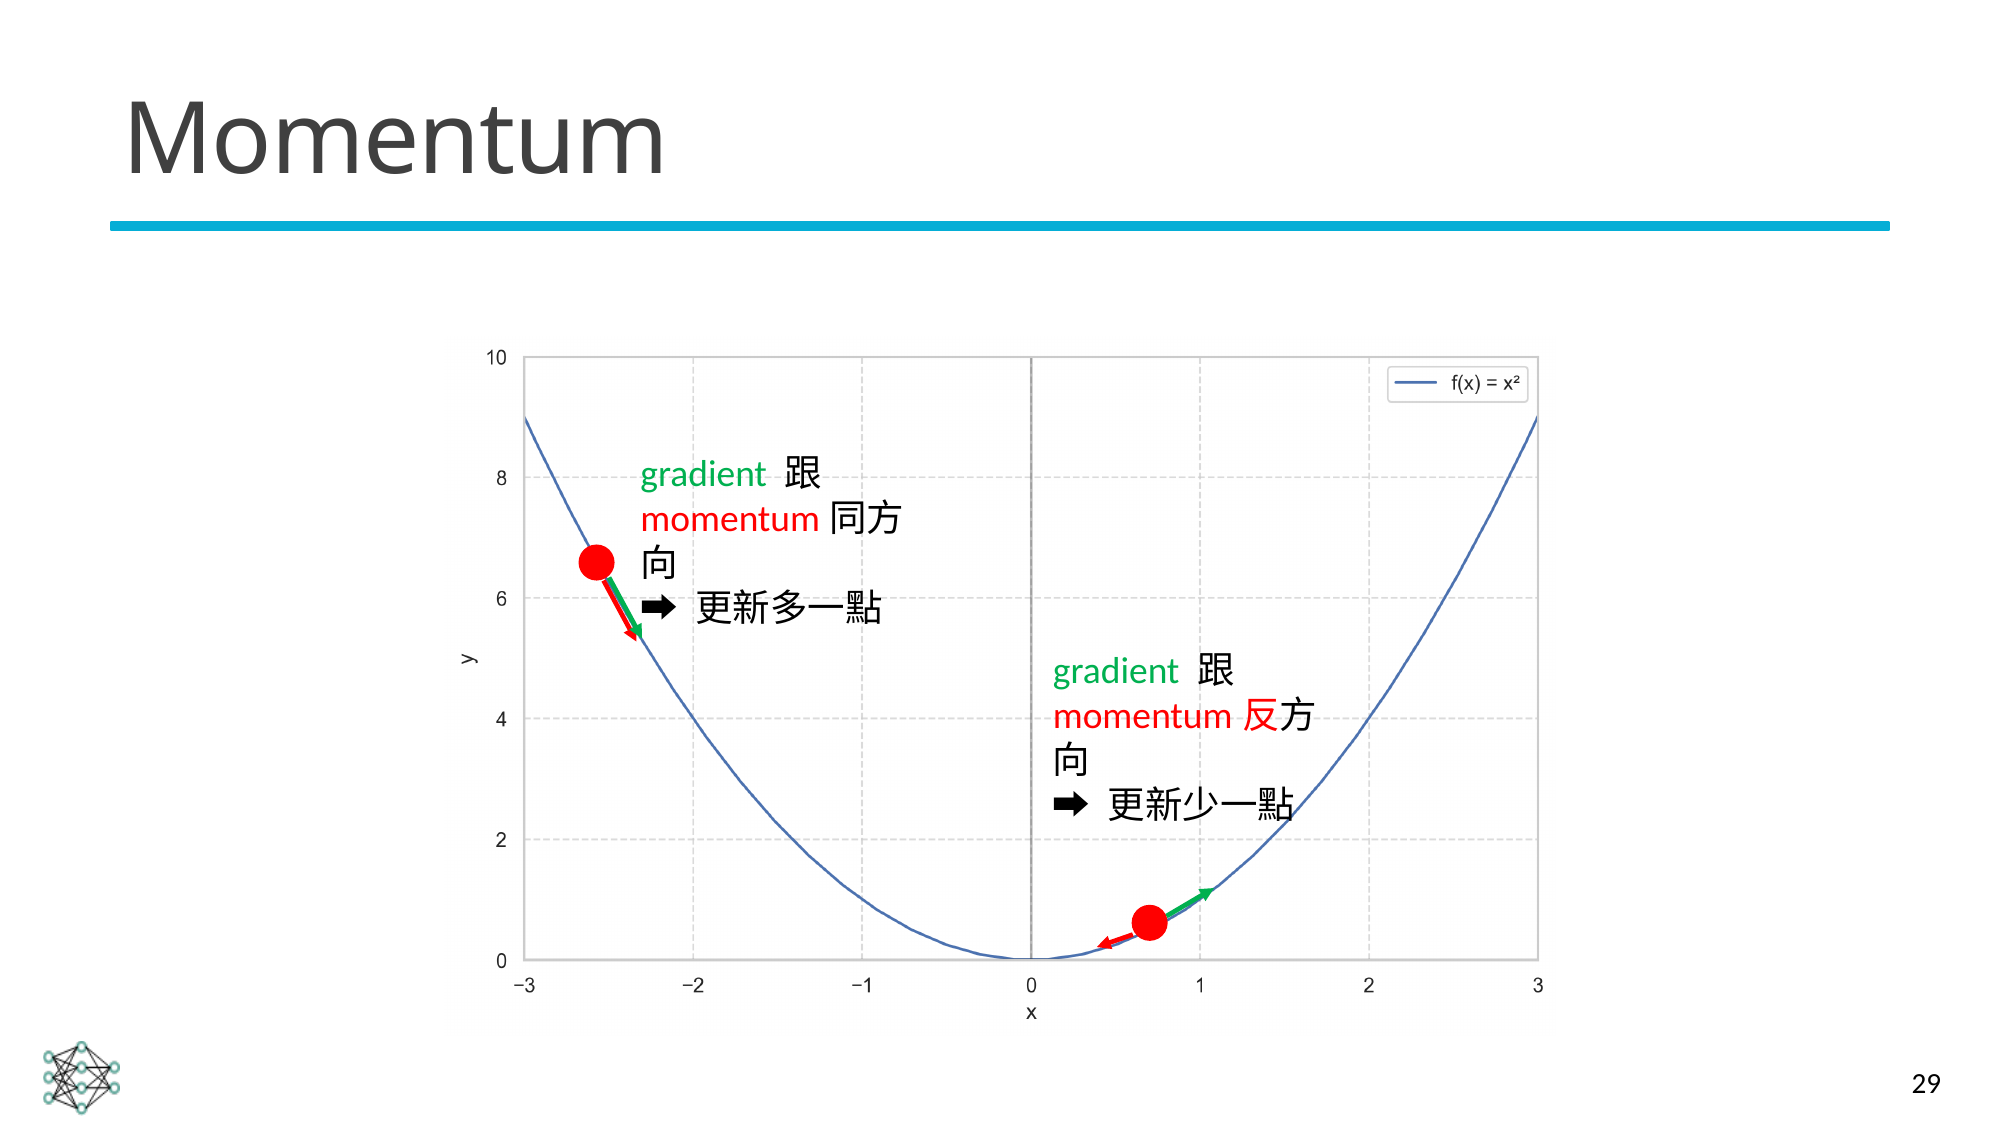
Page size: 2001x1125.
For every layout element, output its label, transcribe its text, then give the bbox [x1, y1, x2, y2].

slide_number 29 [1740, 1052, 1957, 1113]
picture [444, 336, 1556, 1036]
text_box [1096, 934, 1134, 948]
picture [43, 1041, 120, 1116]
title Momentum [107, 58, 1899, 228]
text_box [608, 576, 643, 639]
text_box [1165, 887, 1215, 917]
